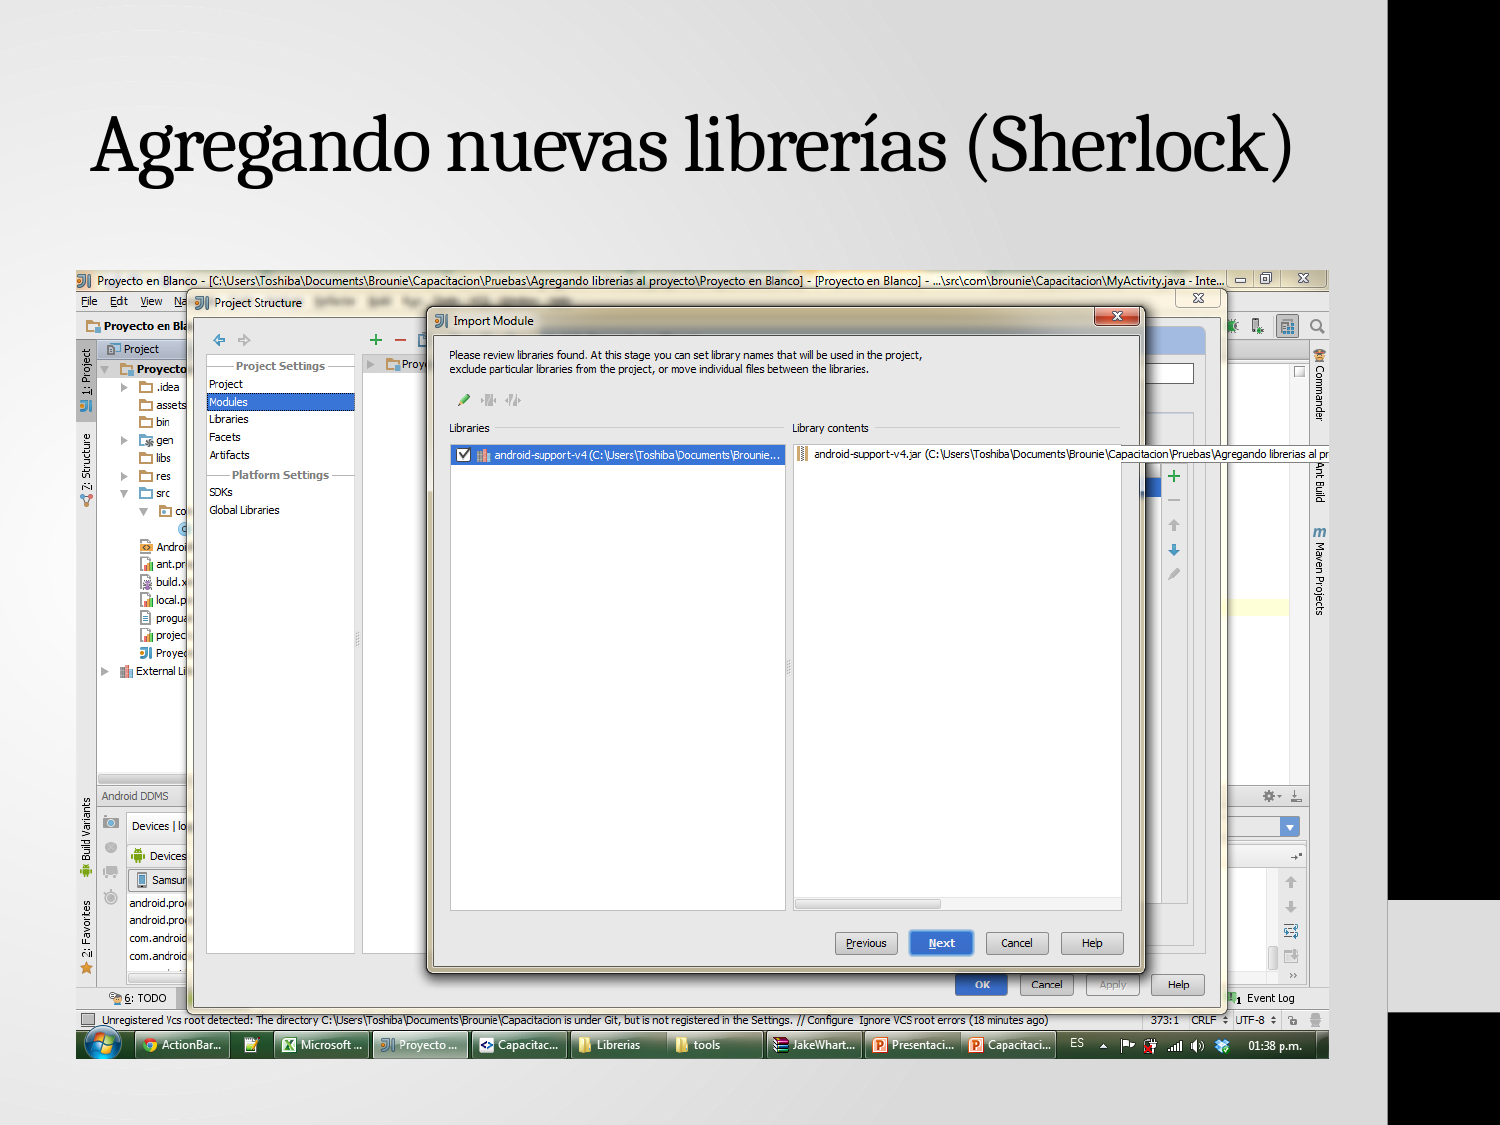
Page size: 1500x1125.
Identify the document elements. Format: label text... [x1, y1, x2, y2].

picture [76, 269, 1330, 1060]
title Agregando nuevas librerías (Sherlock) [75, 45, 1325, 233]
